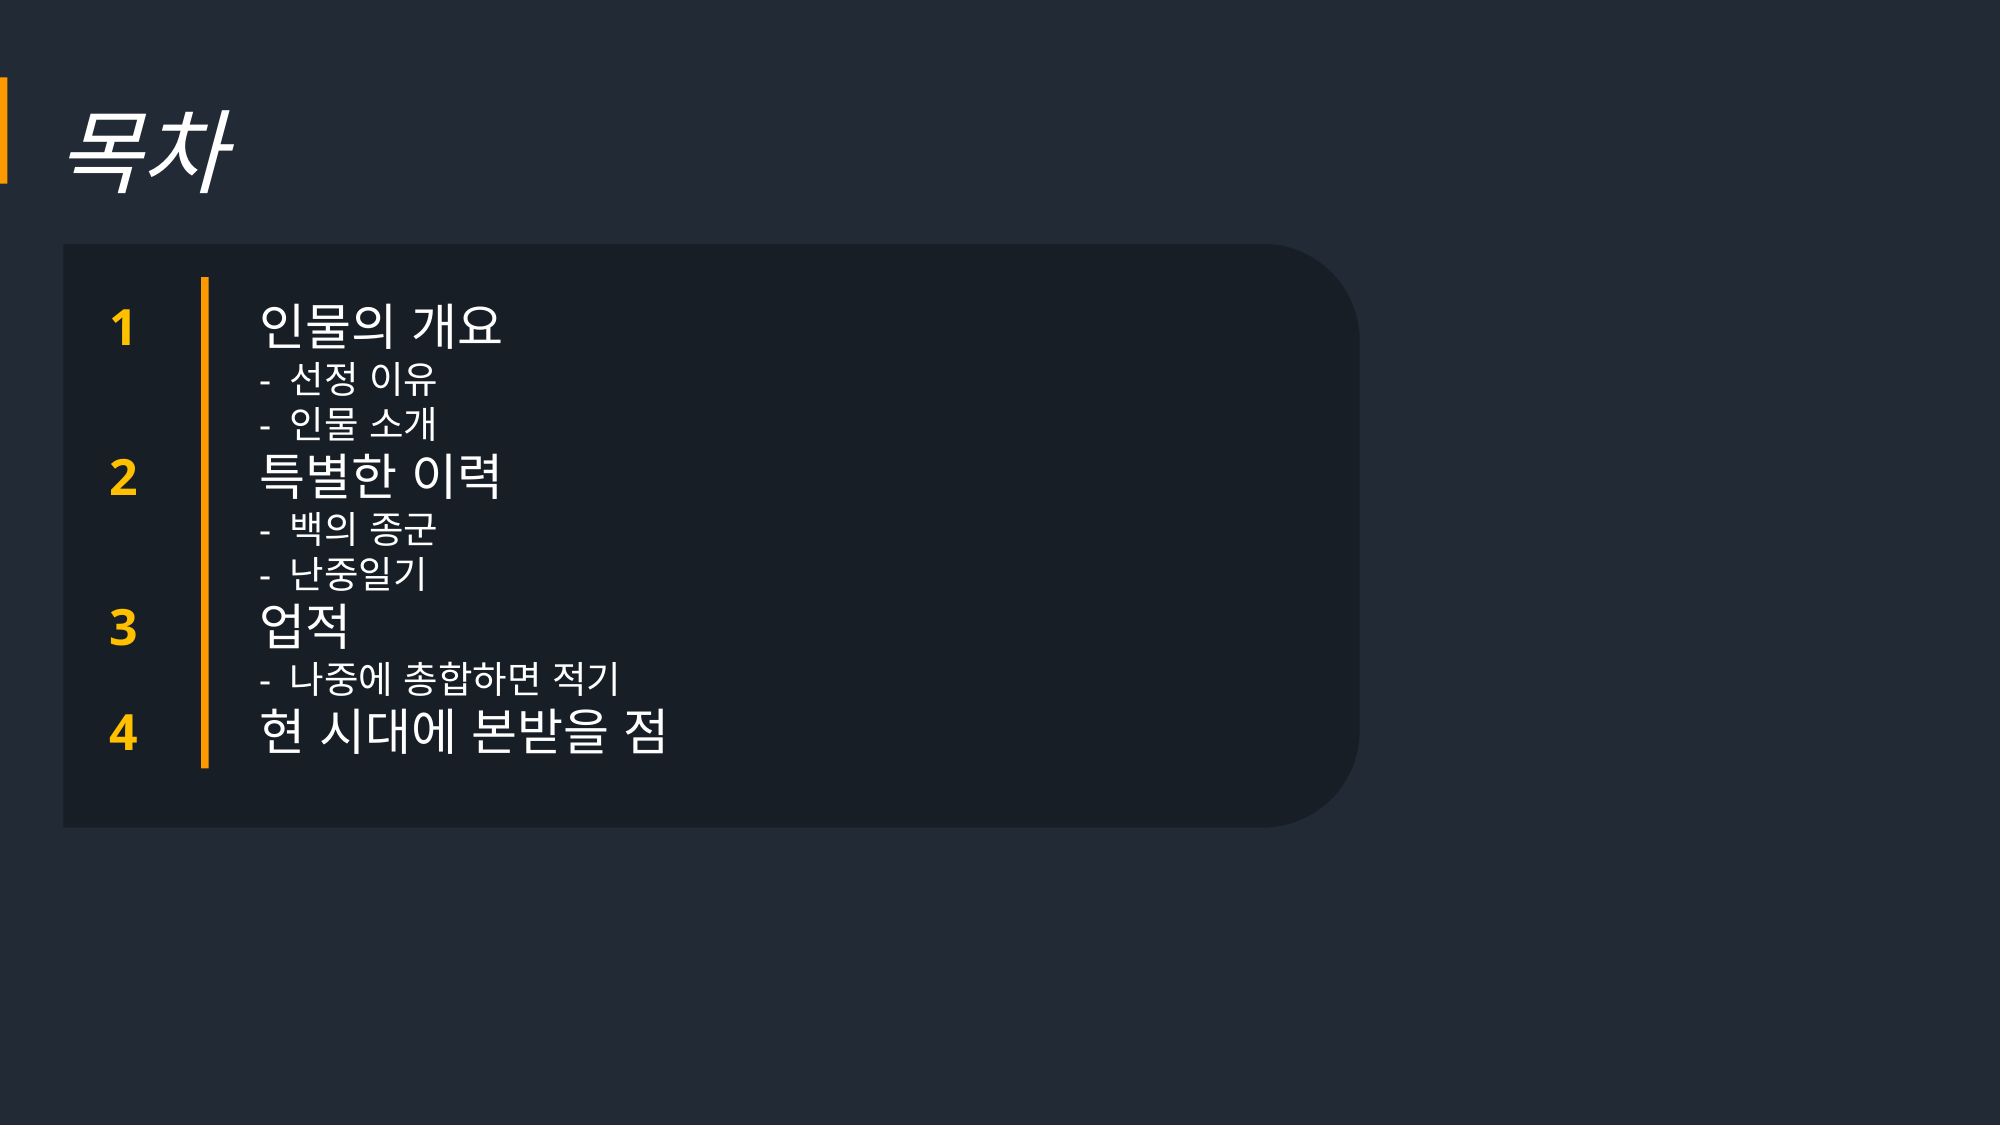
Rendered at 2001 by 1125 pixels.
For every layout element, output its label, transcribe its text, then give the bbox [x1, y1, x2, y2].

text_box [200, 276, 210, 288]
text_box [0, 76, 8, 185]
text_box 목차 [42, 32, 948, 213]
text_box 1 인물의 개요 - 선정 이유 - 인물 소개 2 특별한 이력 - 백의 종군 - 난중일기 3 업적 - 나중에 총합하면 적기 4 현 시대에 본받을 점 [94, 288, 839, 769]
text_box [62, 242, 1361, 829]
